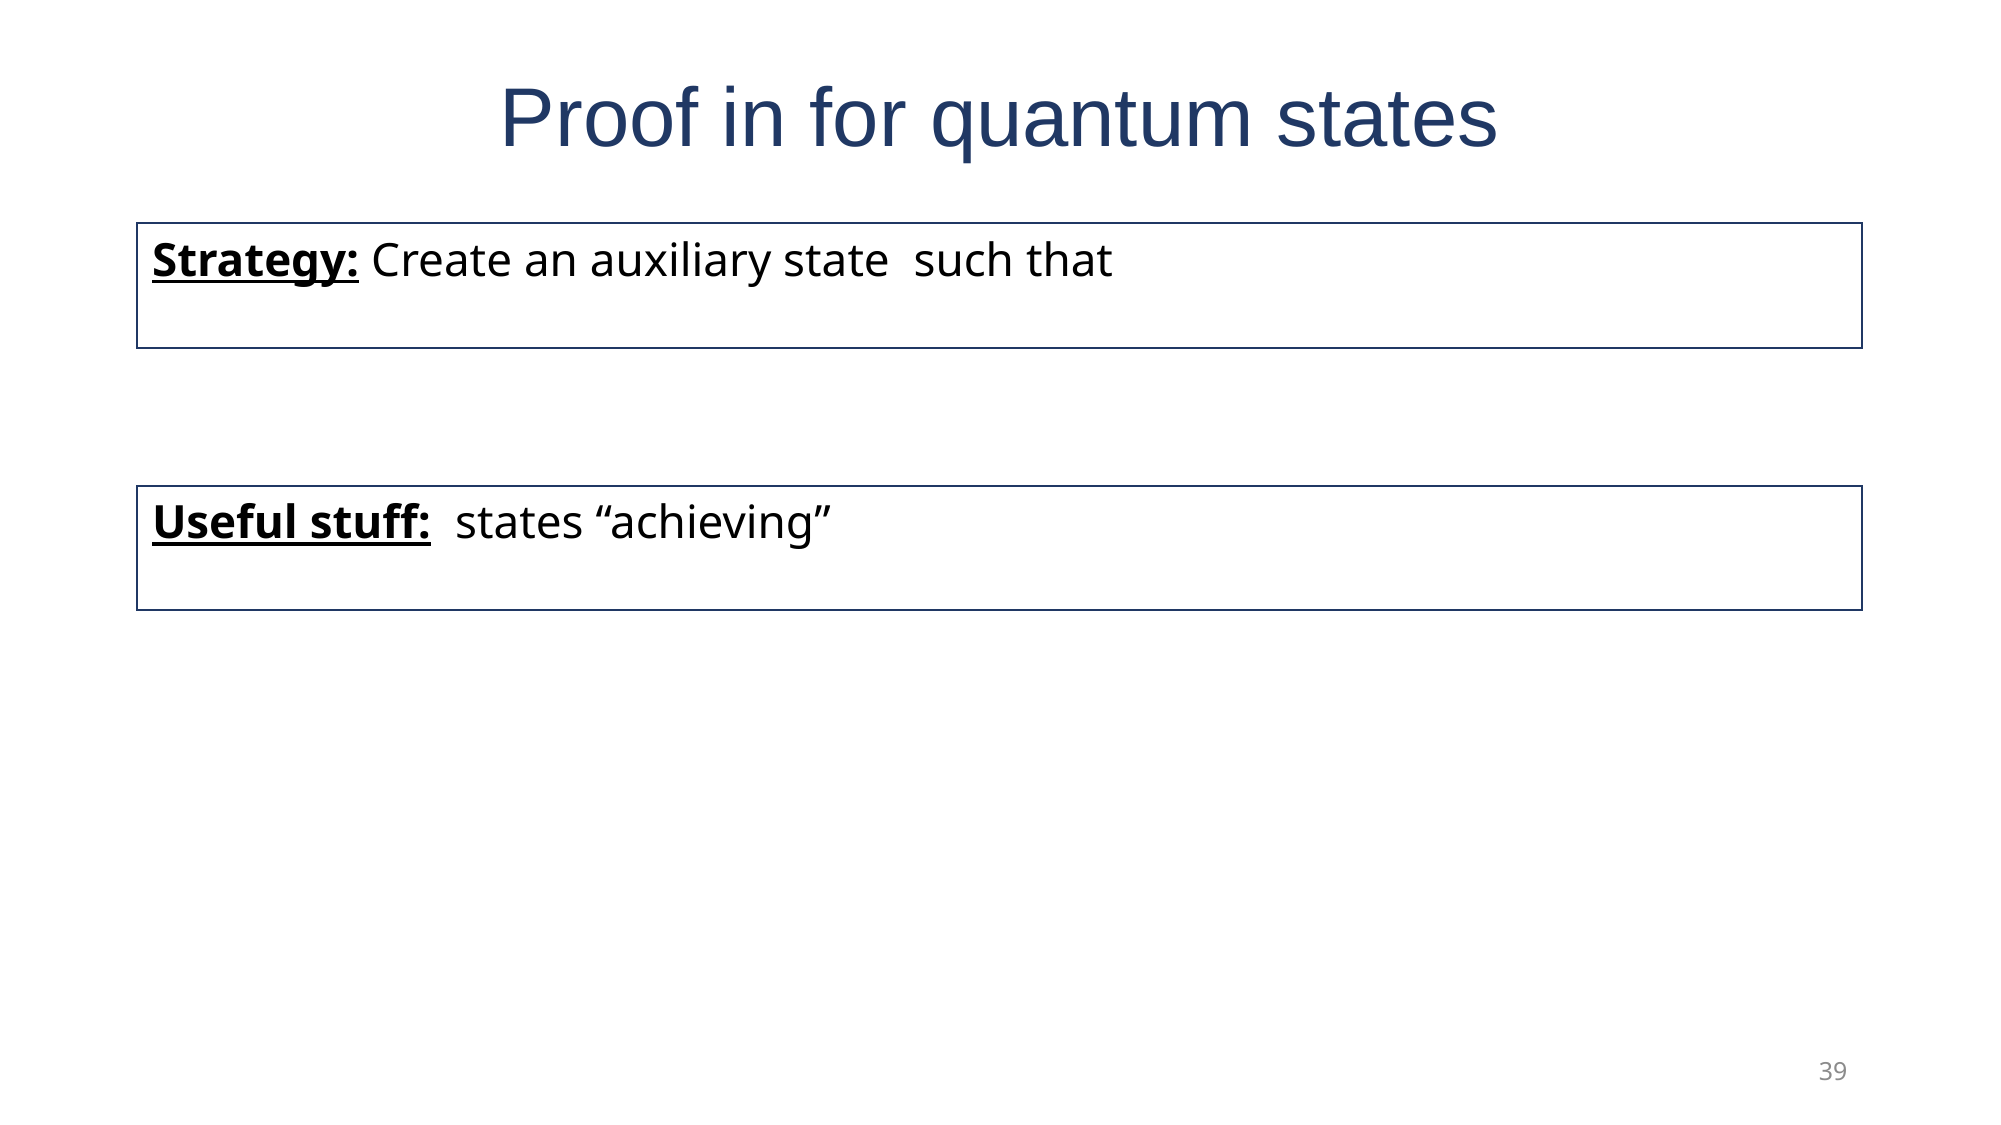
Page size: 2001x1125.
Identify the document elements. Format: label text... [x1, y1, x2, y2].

slide_number 39 [1412, 1042, 1863, 1103]
title Proof in for quantum states [137, 59, 1863, 180]
